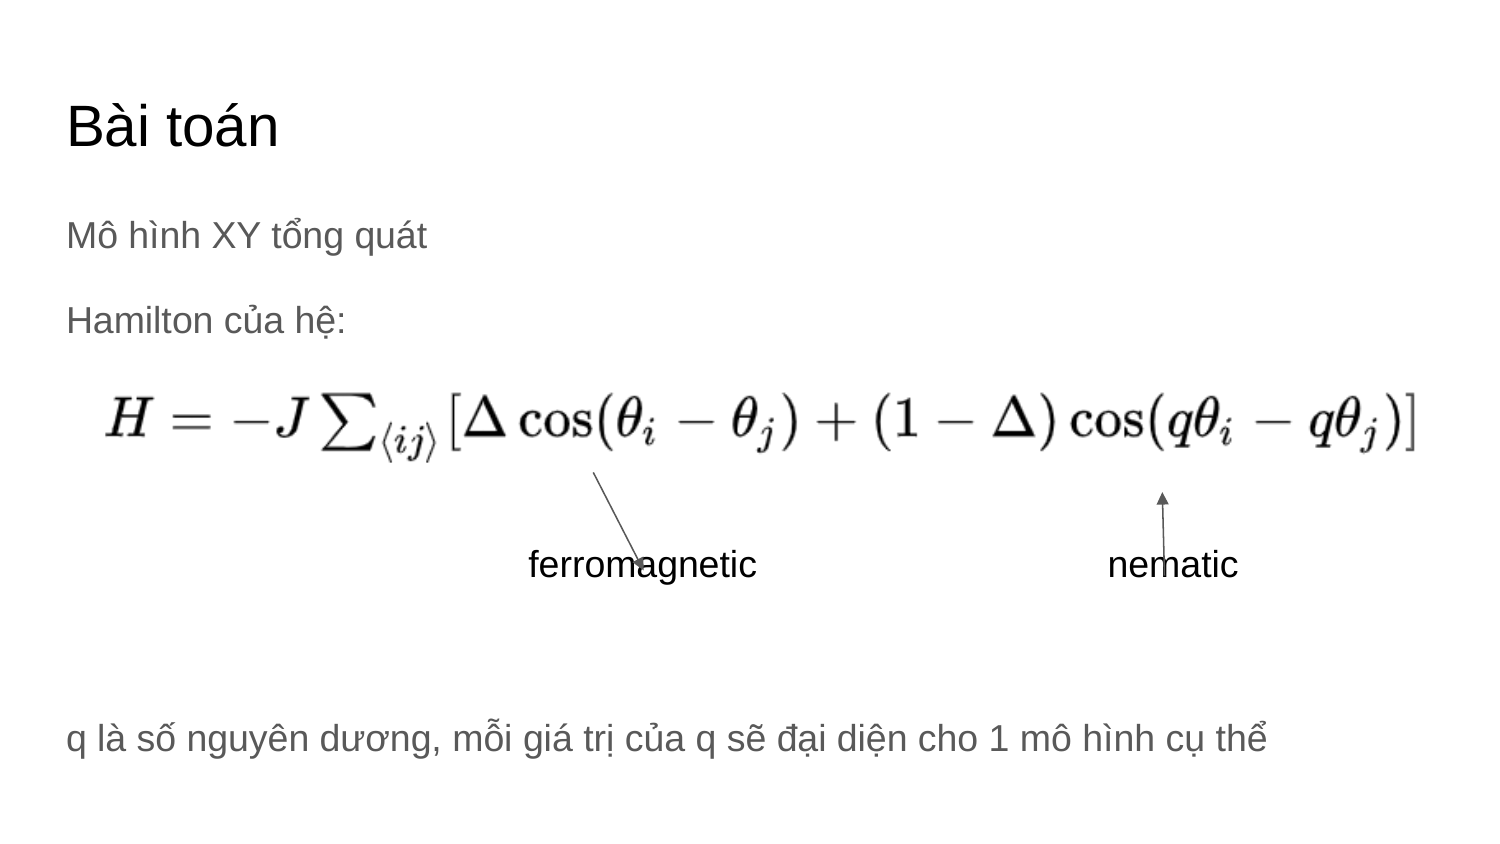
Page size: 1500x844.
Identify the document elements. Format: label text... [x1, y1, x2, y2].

text_box ferromagnetic [513, 524, 587, 571]
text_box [1161, 491, 1165, 576]
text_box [593, 472, 644, 571]
text_box ferromagnetic [647, 524, 774, 571]
text_box nematic [1092, 524, 1365, 594]
picture [104, 387, 1421, 468]
list Mô hình XY tổng quát Hamilton của hệ: q là số nguyên dương, mỗi giá trị của q sẽ đại diện cho 1 mô hình cụ thể [51, 189, 1449, 439]
title Bài toán [51, 72, 1449, 167]
